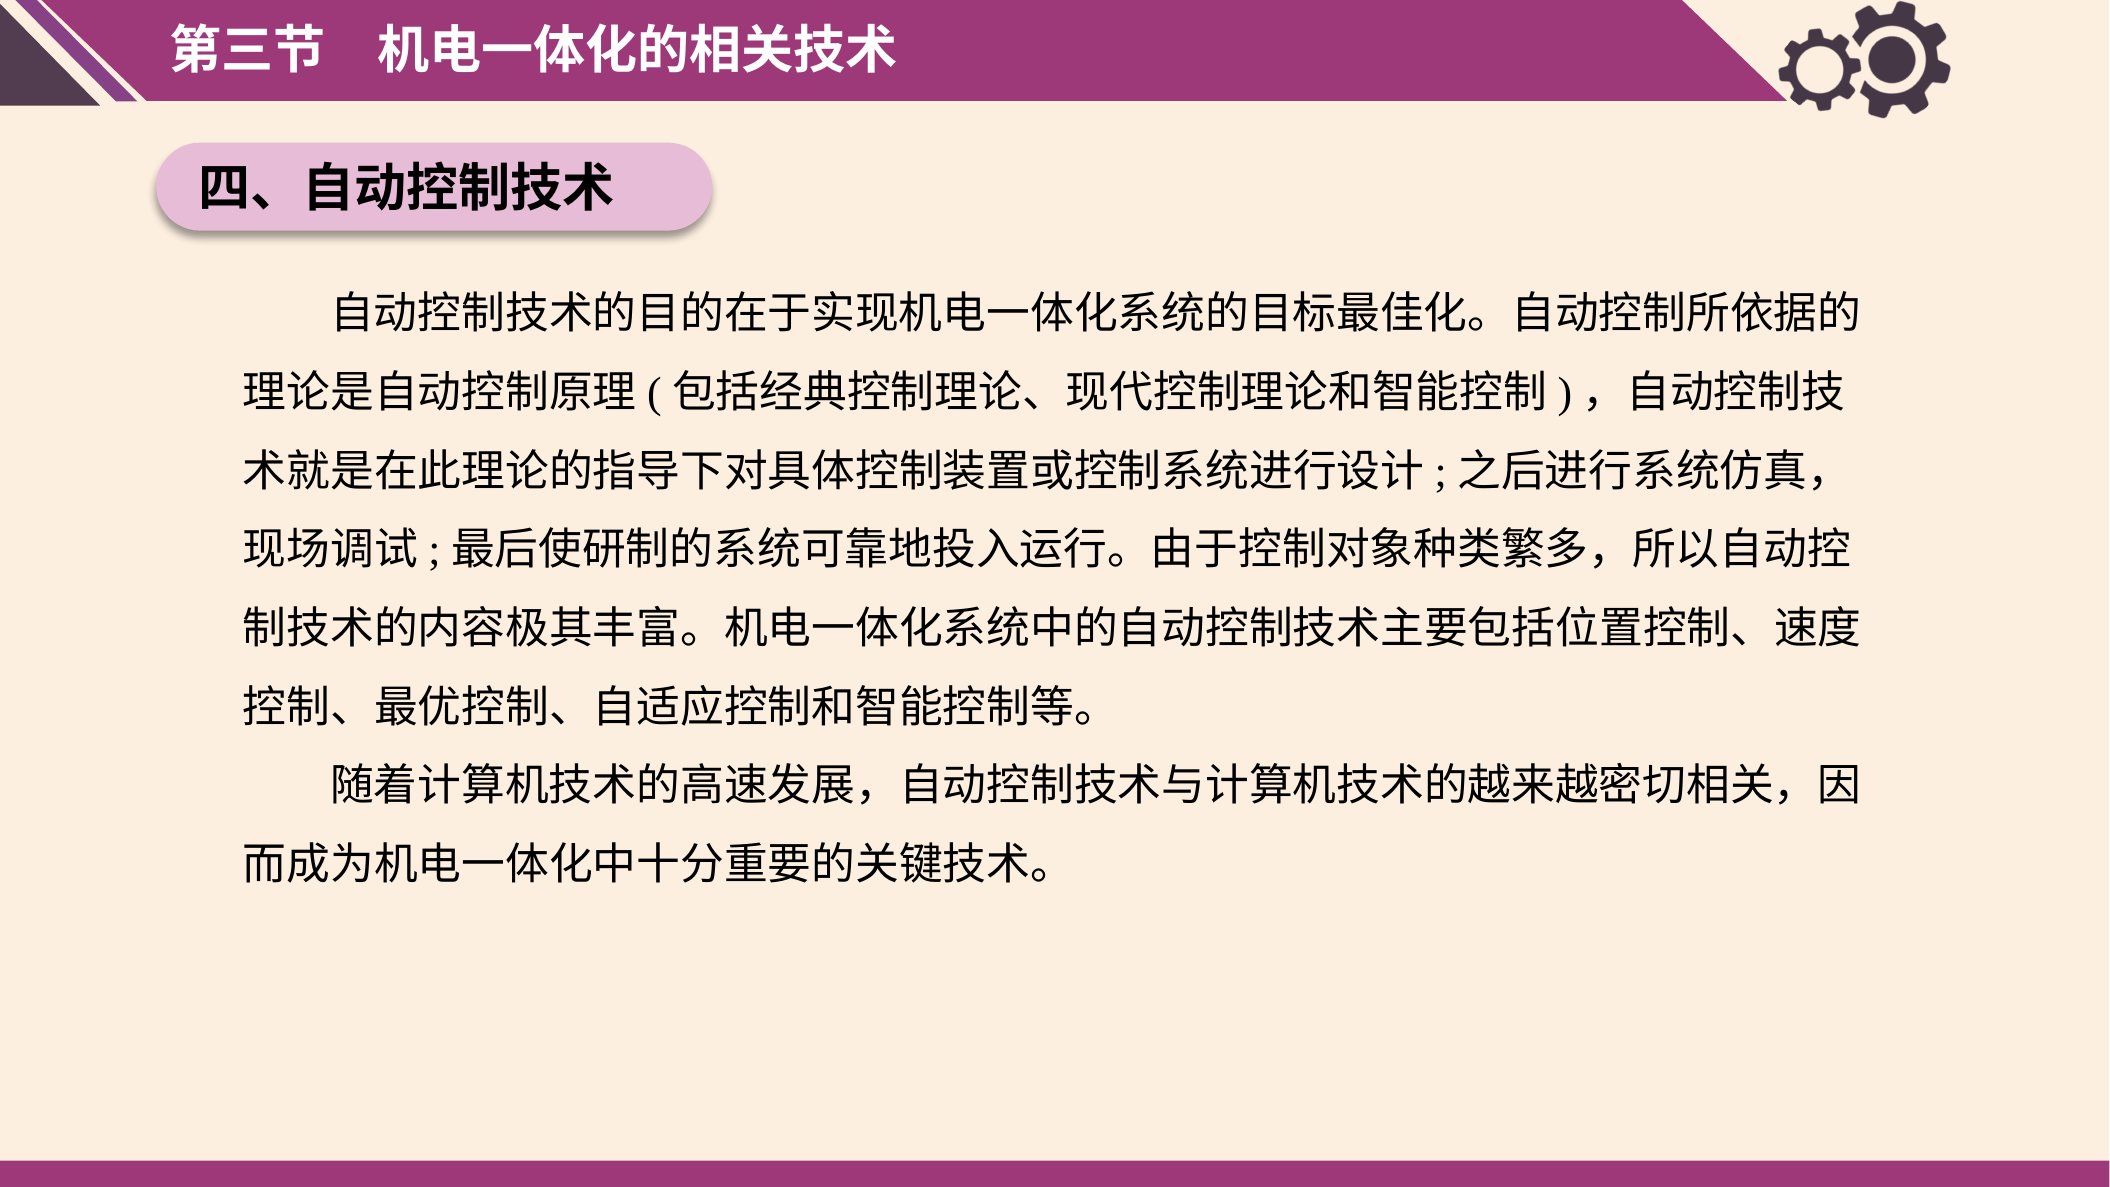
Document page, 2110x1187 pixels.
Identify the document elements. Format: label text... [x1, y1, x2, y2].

picture [1793, 0, 1942, 139]
text_box [0, 2, 103, 107]
text_box [13, 0, 140, 103]
text_box 第三节 机电一体化的相关技术 [153, 8, 1460, 87]
text_box [40, 0, 1790, 103]
text_box 四、自动控制技术 [182, 146, 677, 226]
text_box 自动控制技术的目的在于实现机电一体化系统的目标最佳化。自动控制所依据的理论是自动控制原理(包括经典控制理论、现代控制理论和智能控制)，自动控制技术就是在此理论的指导下对具体控制装置或控制系统进行设计;之后进行系统仿真，现场调试;最后使研制的系统可靠地投入运行。由于控制对象种类繁多，所以自动控制技术的内容极其丰富。机电一体化系统中的自动控制技术主要包括位置控制、速度控制、最优控制、自适应控制和智能控制等。 随着计算机技术的高速发展，自动控制技术与计算机技术的越来越密切相关，因而成为机电一体化中十分重要的关键技术。 [227, 250, 1881, 897]
text_box [155, 141, 714, 232]
text_box [0, 1160, 2110, 1187]
